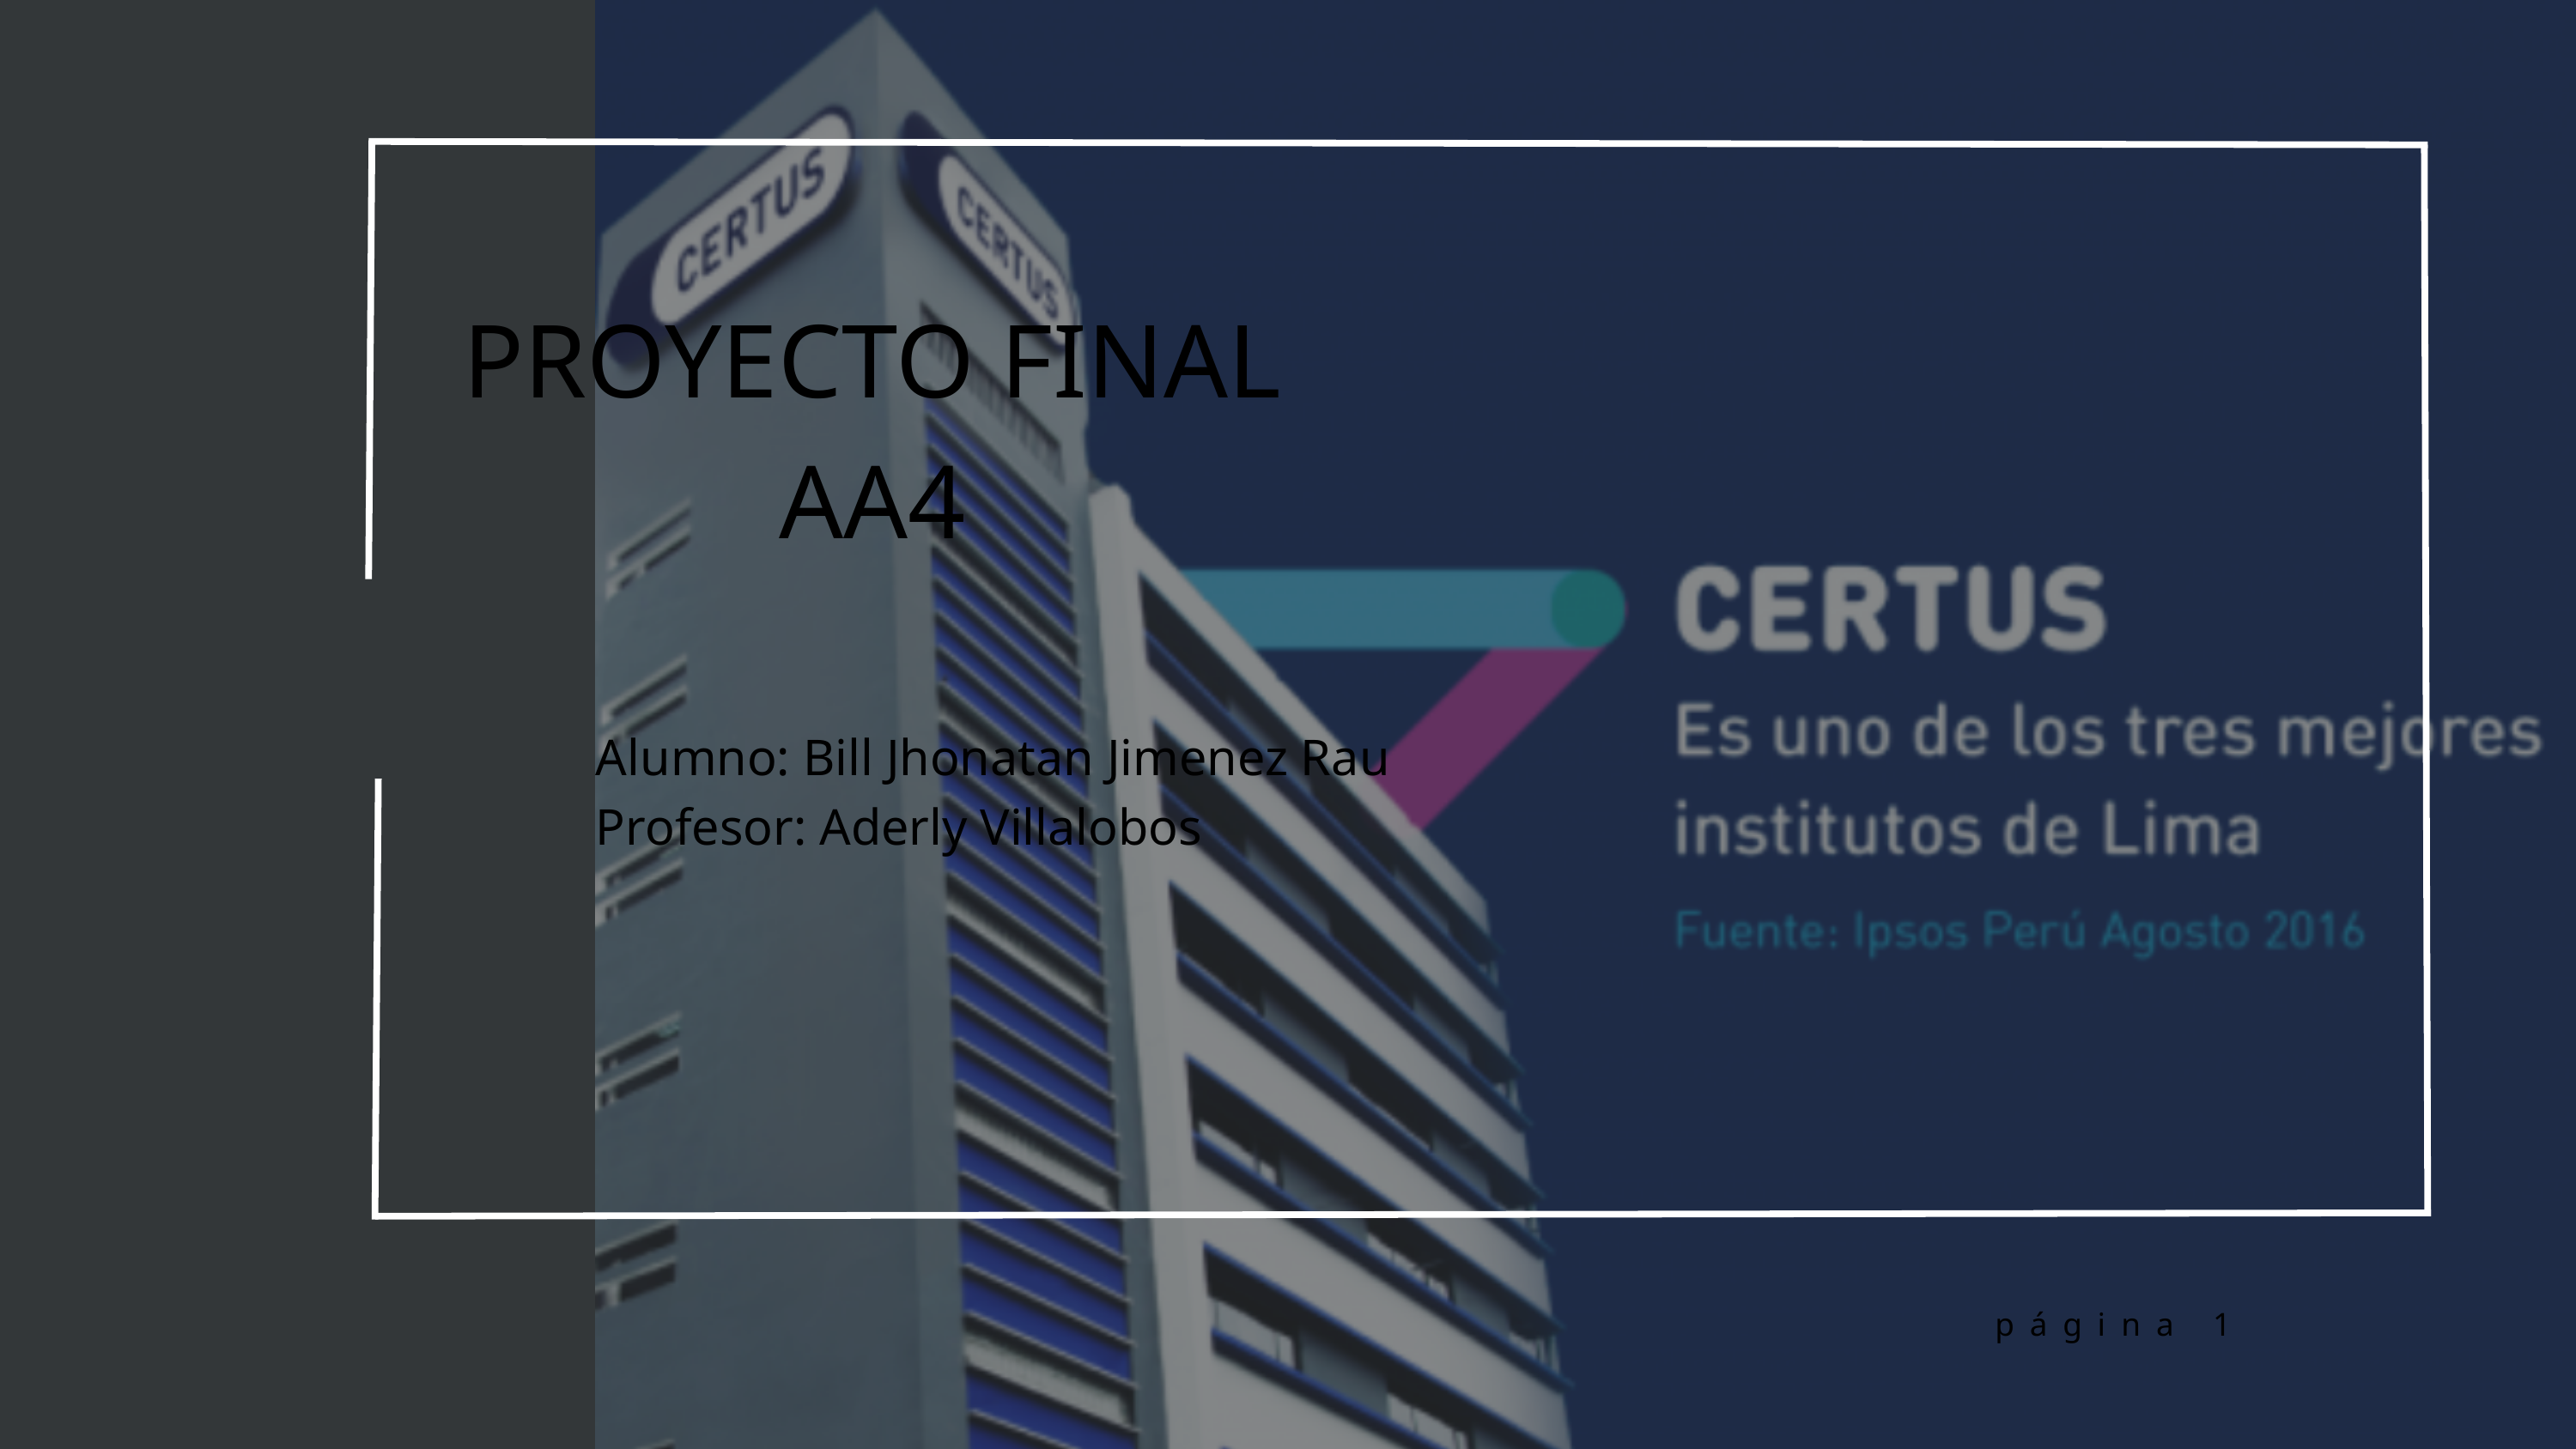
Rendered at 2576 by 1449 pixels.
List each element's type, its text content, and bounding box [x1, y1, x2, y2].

text_box PROYECTO FINAL AA4 [456, 276, 589, 560]
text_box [595, 0, 2576, 1449]
